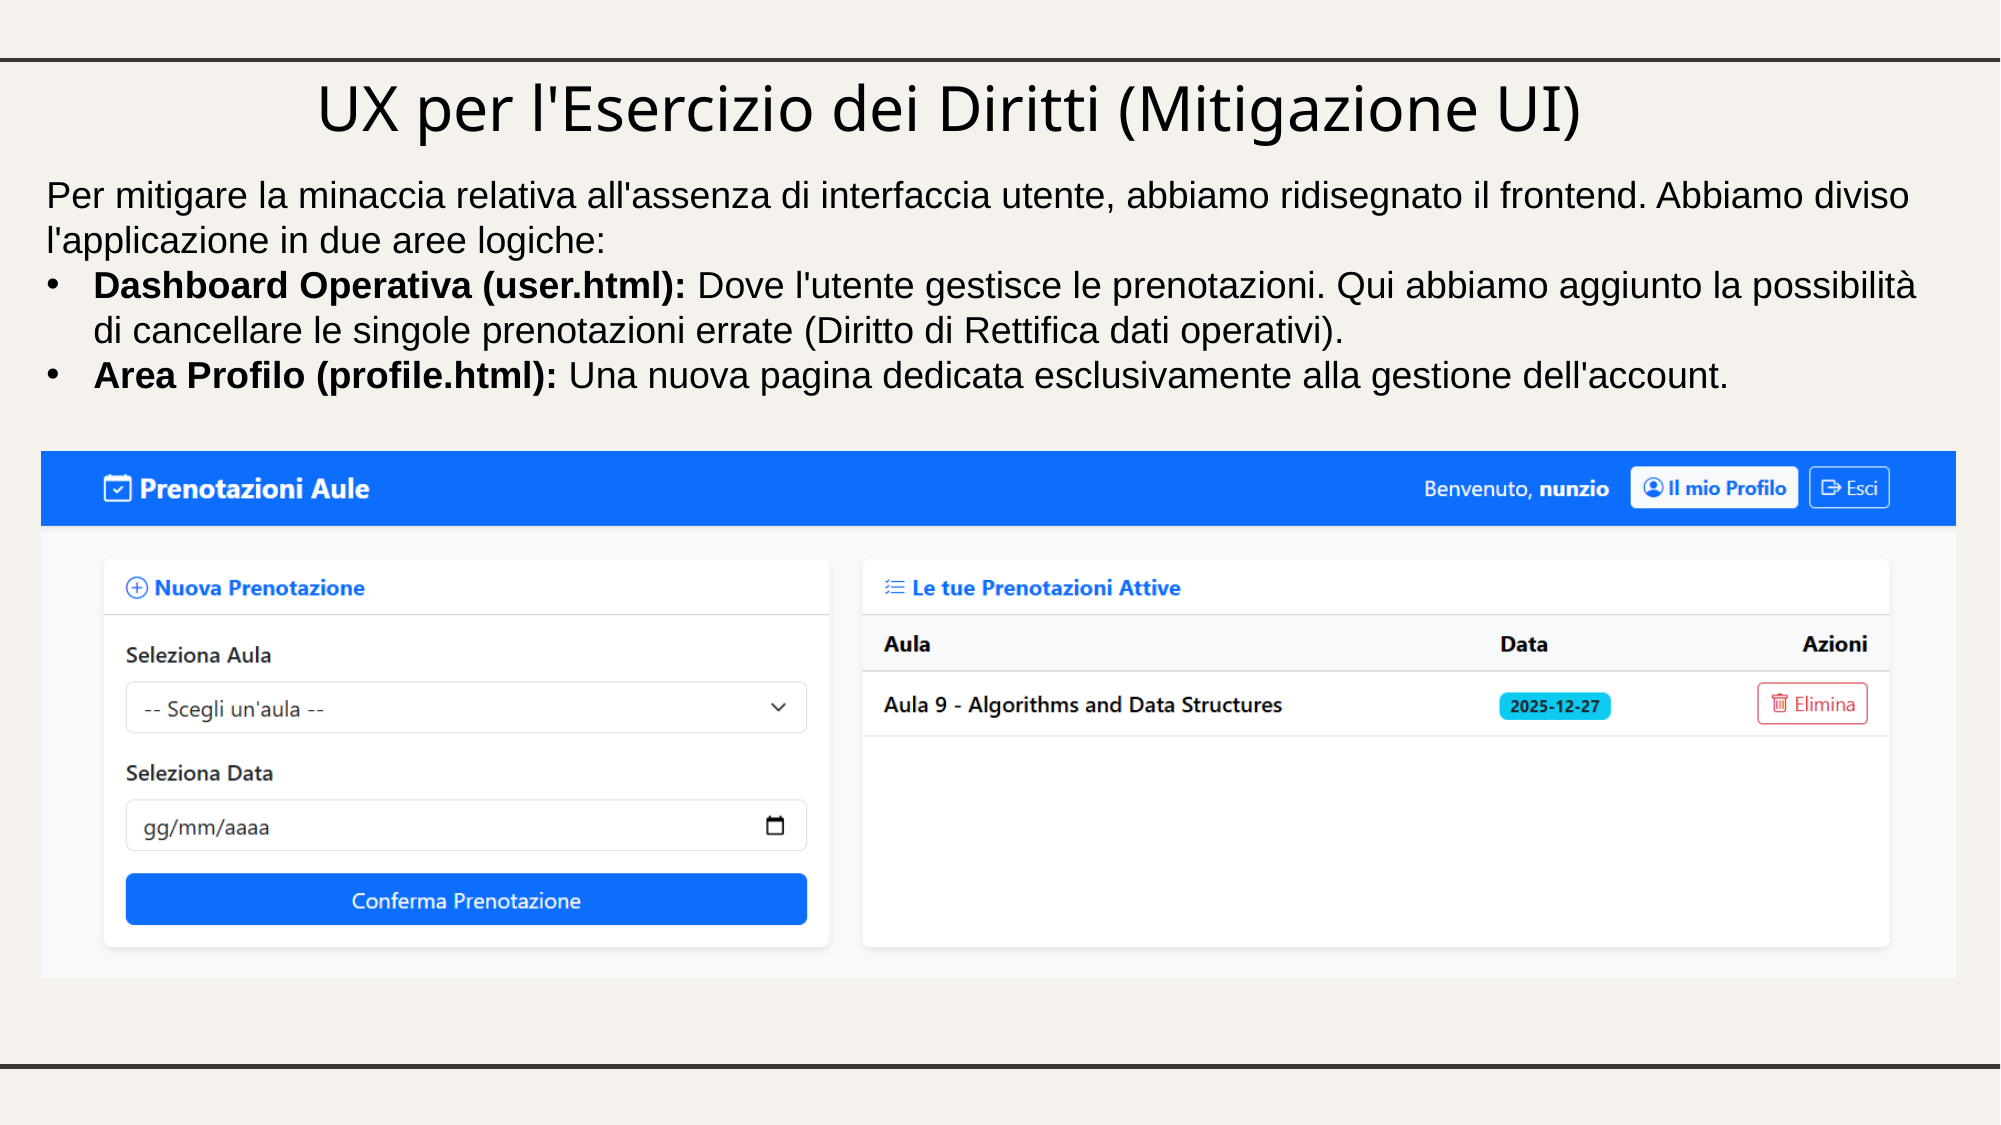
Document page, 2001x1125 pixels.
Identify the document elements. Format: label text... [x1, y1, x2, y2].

picture [41, 450, 1956, 979]
title UX per l'Esercizio dei Diritti (Mitigazione UI) [257, 54, 1642, 163]
text_box Per mitigare la minaccia relativa all'assenza di interfaccia utente, abbiamo ridisegnato il frontend. Abbiamo diviso l'applicazione in due aree logiche: Dashboard Operativa (user.html): Dove l'utente gestisce le prenotazioni. Qui abbiamo aggiunto la possibilità di cancellare le singole prenotazioni errate (Diritto di Rettifica dati operativi). Area Profilo (profile.html): Una nuova pagina dedicata esclusivamente alla gestione dell'account. [31, 163, 1959, 448]
